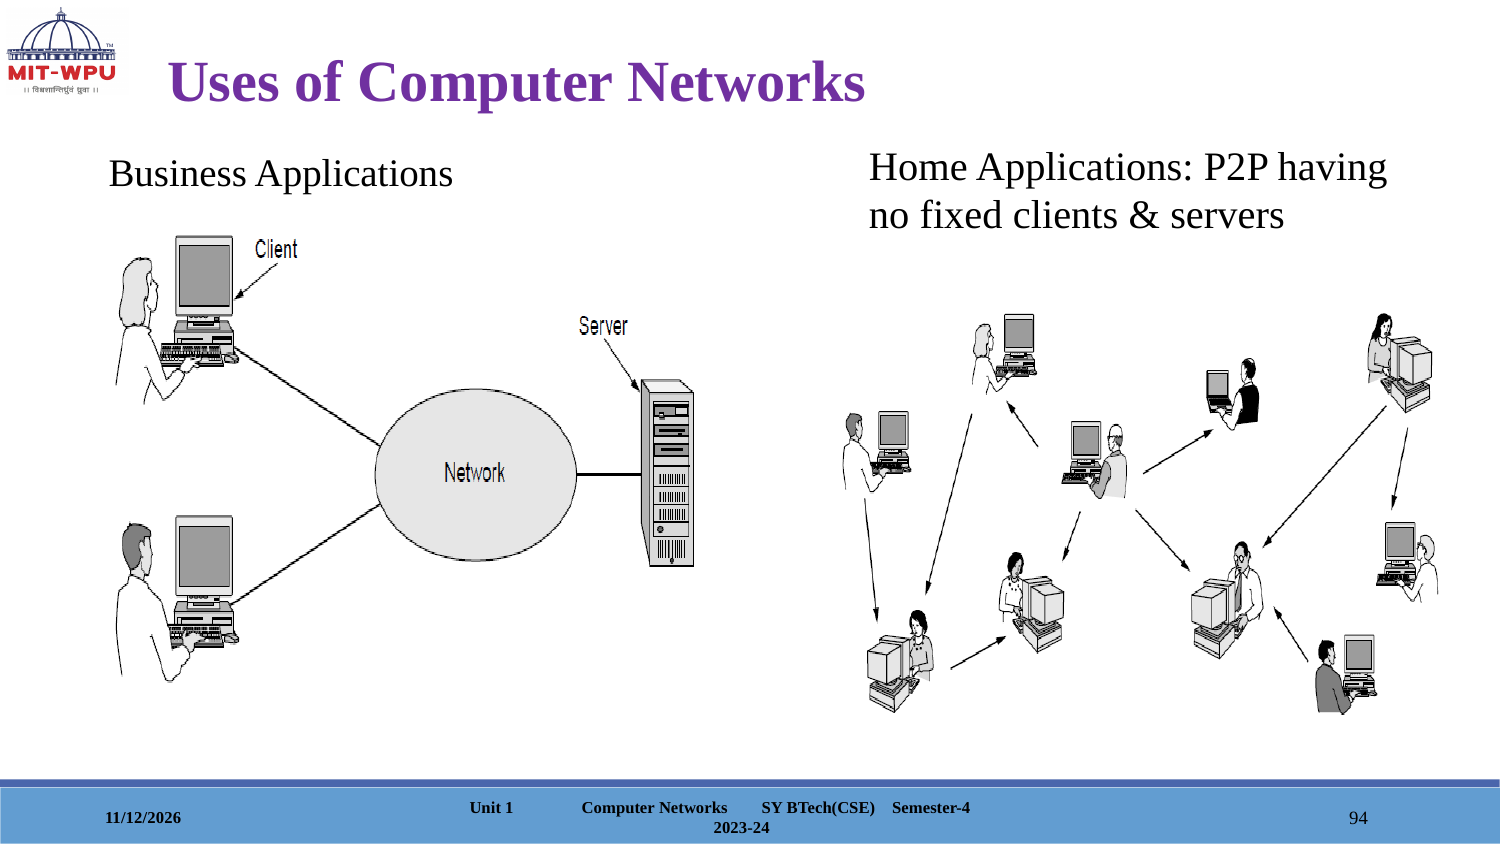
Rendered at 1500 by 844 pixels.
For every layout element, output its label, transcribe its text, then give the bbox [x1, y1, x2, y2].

picture [93, 197, 718, 724]
text_box Business Applications [93, 140, 666, 196]
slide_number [93, 794, 432, 840]
text_box Home Applications: P2P having no fixed clients & servers [854, 132, 1426, 272]
picture [6, 7, 129, 95]
text_box Uses of Computer Networks [155, 37, 1411, 177]
footer Unit 1 Computer Networks SY BTech(CSE) Semester-4 2023-24 [453, 794, 1047, 840]
picture [836, 295, 1444, 730]
slide_number 94 [1218, 794, 1380, 840]
